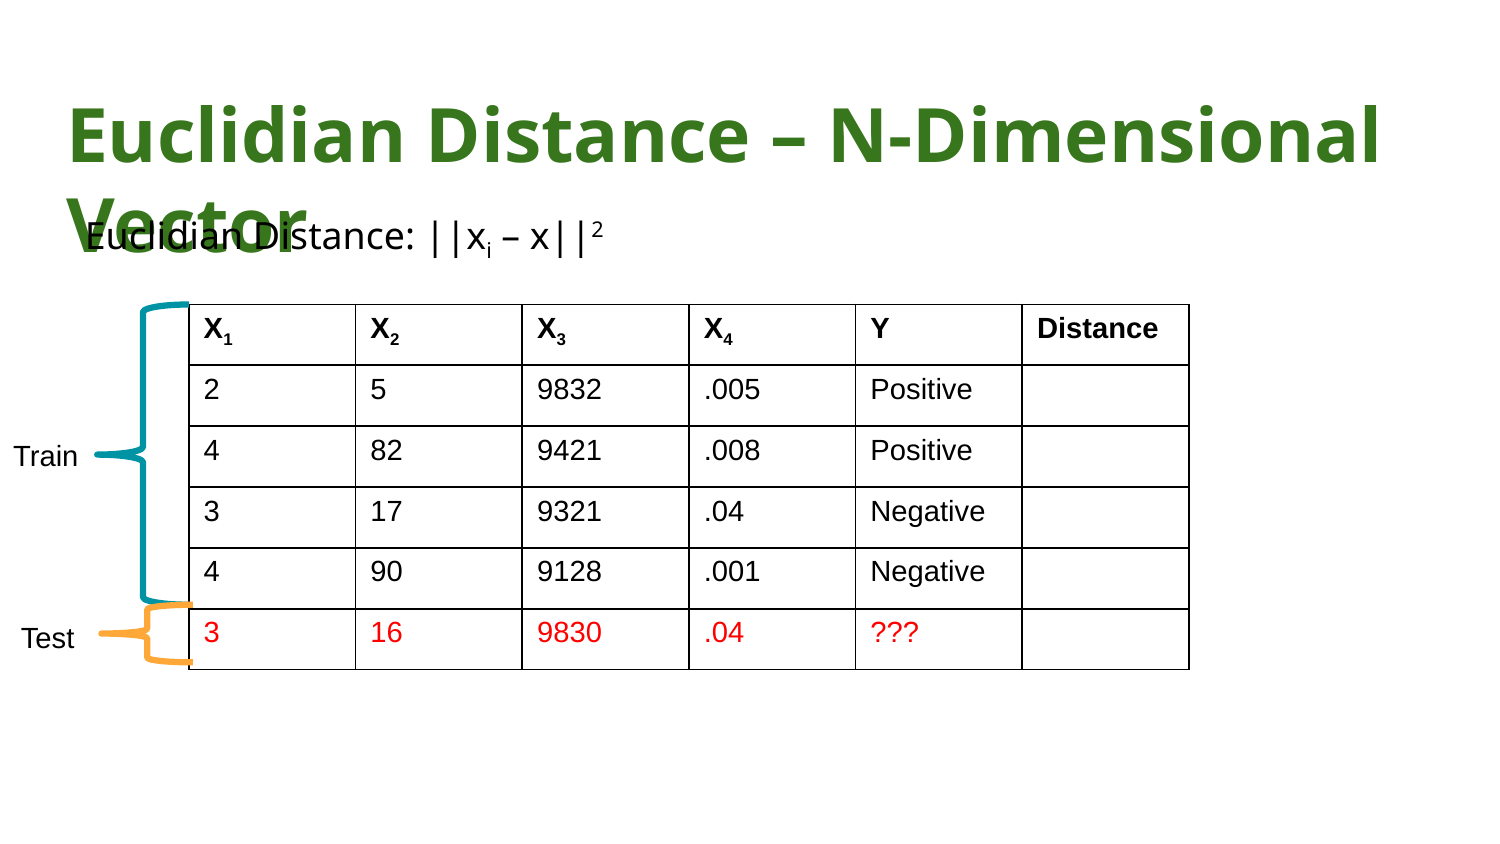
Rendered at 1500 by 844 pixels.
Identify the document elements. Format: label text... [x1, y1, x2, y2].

table_header Y [856, 305, 1021, 364]
table_cell 5 [356, 366, 521, 425]
table_cell 9830 [523, 610, 688, 669]
table_cell 4 [190, 427, 355, 486]
table_header X3 [523, 305, 688, 364]
table_header X1 [190, 305, 355, 364]
table_cell Negative [856, 549, 1021, 608]
table_cell 17 [356, 488, 521, 547]
table_cell 16 [356, 610, 521, 669]
list Euclidian Distance: ||xi – x||2 [51, 189, 1449, 750]
table_cell .001 [690, 549, 855, 608]
table_cell [1023, 610, 1188, 669]
text_box [96, 303, 189, 605]
table_cell 9128 [523, 549, 688, 608]
table_cell 3 [190, 488, 355, 547]
table_cell [1023, 488, 1188, 547]
table_cell .005 [690, 366, 855, 425]
table_cell .04 [690, 610, 855, 669]
table_cell 9832 [523, 366, 688, 425]
table_cell Positive [856, 427, 1021, 486]
table_cell 9321 [523, 488, 688, 547]
table_cell .04 [690, 488, 855, 547]
table_cell [1023, 549, 1188, 608]
table_cell 3 [190, 610, 355, 669]
table_cell .008 [690, 427, 855, 486]
table_header Distance [1023, 305, 1188, 364]
table_cell 9421 [523, 427, 688, 486]
table_cell [1023, 366, 1188, 425]
table_cell Positive [856, 366, 1021, 425]
table_cell 4 [190, 549, 355, 608]
text_box [100, 603, 193, 664]
table_cell 82 [356, 427, 521, 486]
text_box Test [6, 611, 90, 662]
table_header X4 [690, 305, 855, 364]
table_header X2 [356, 305, 521, 364]
text_box Train [0, 429, 94, 480]
table_cell 90 [356, 549, 521, 608]
table_cell ??? [856, 610, 1021, 669]
table_cell Negative [856, 488, 1021, 547]
title Euclidian Distance – N-Dimensional Vector [51, 72, 1449, 167]
table_cell 2 [190, 366, 355, 425]
table_cell [1023, 427, 1188, 486]
